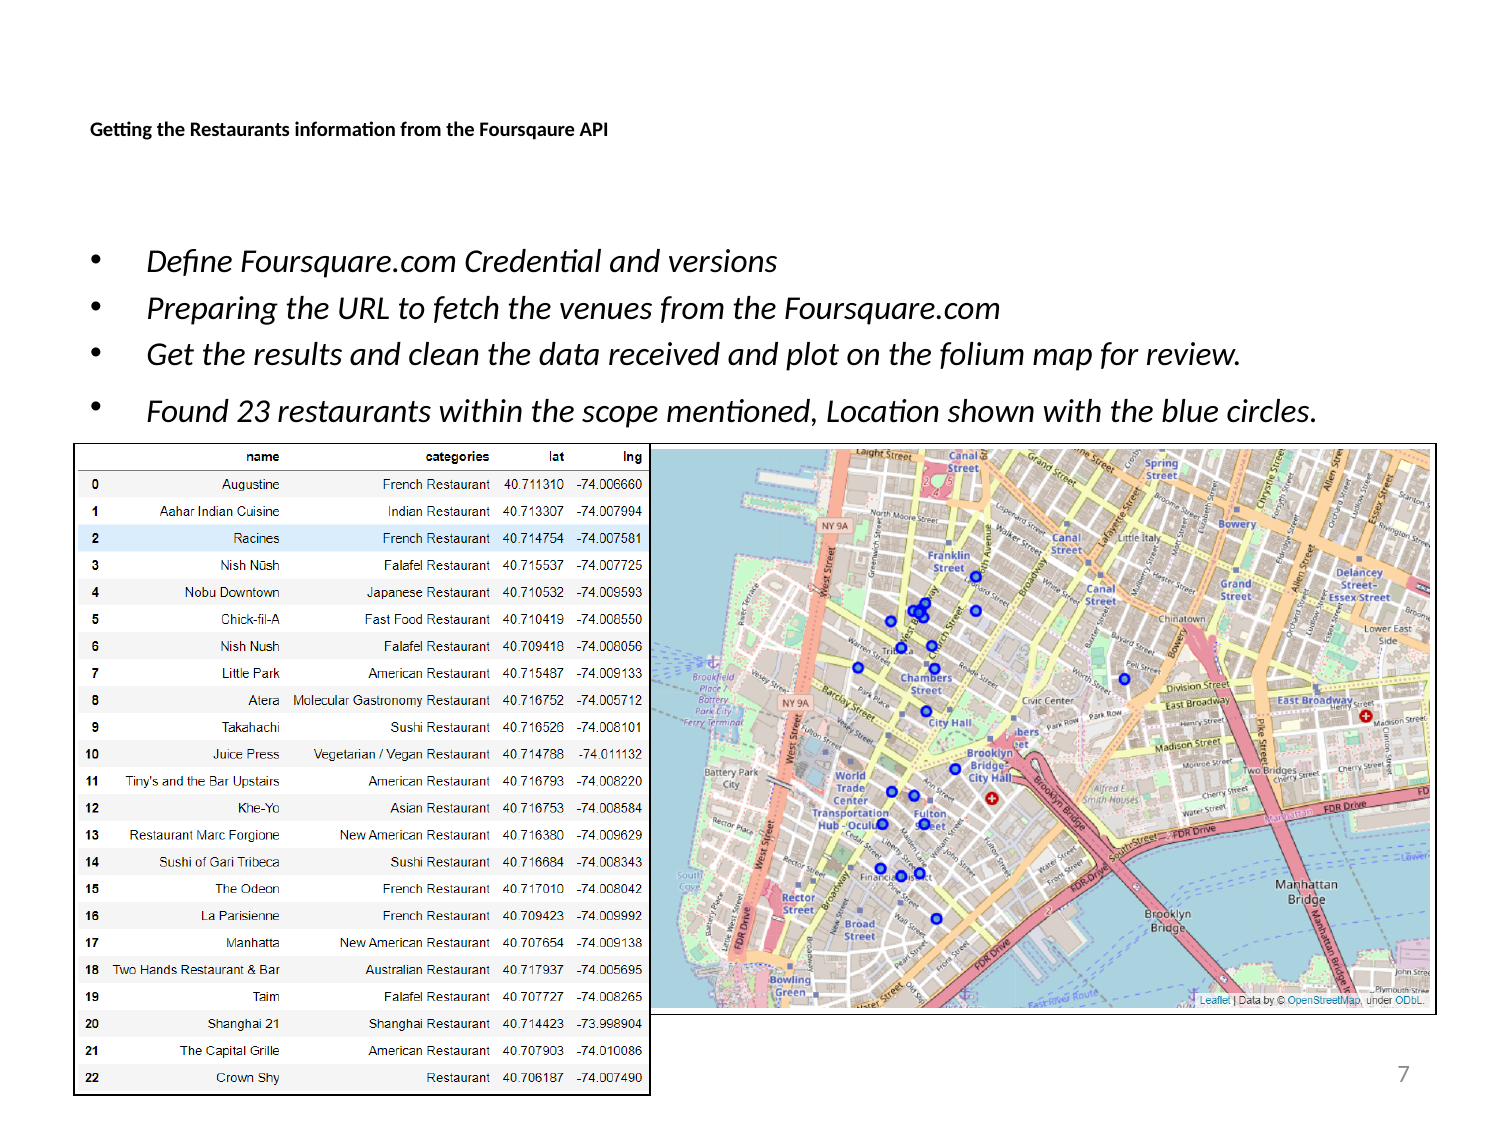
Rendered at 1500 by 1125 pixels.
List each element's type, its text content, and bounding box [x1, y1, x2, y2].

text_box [74, 444, 1436, 1095]
title Getting the Restaurants information from the Foursqaure API [75, 32, 1425, 220]
list Define Foursquare.com Credential and versions Preparing the URL to fetch the venues from the Foursquare.com Get the results and clean the data received and plot on the folium map for review. Found 23 restaurants within the scope mentioned, Location shown with the blue circles. [75, 231, 1425, 442]
